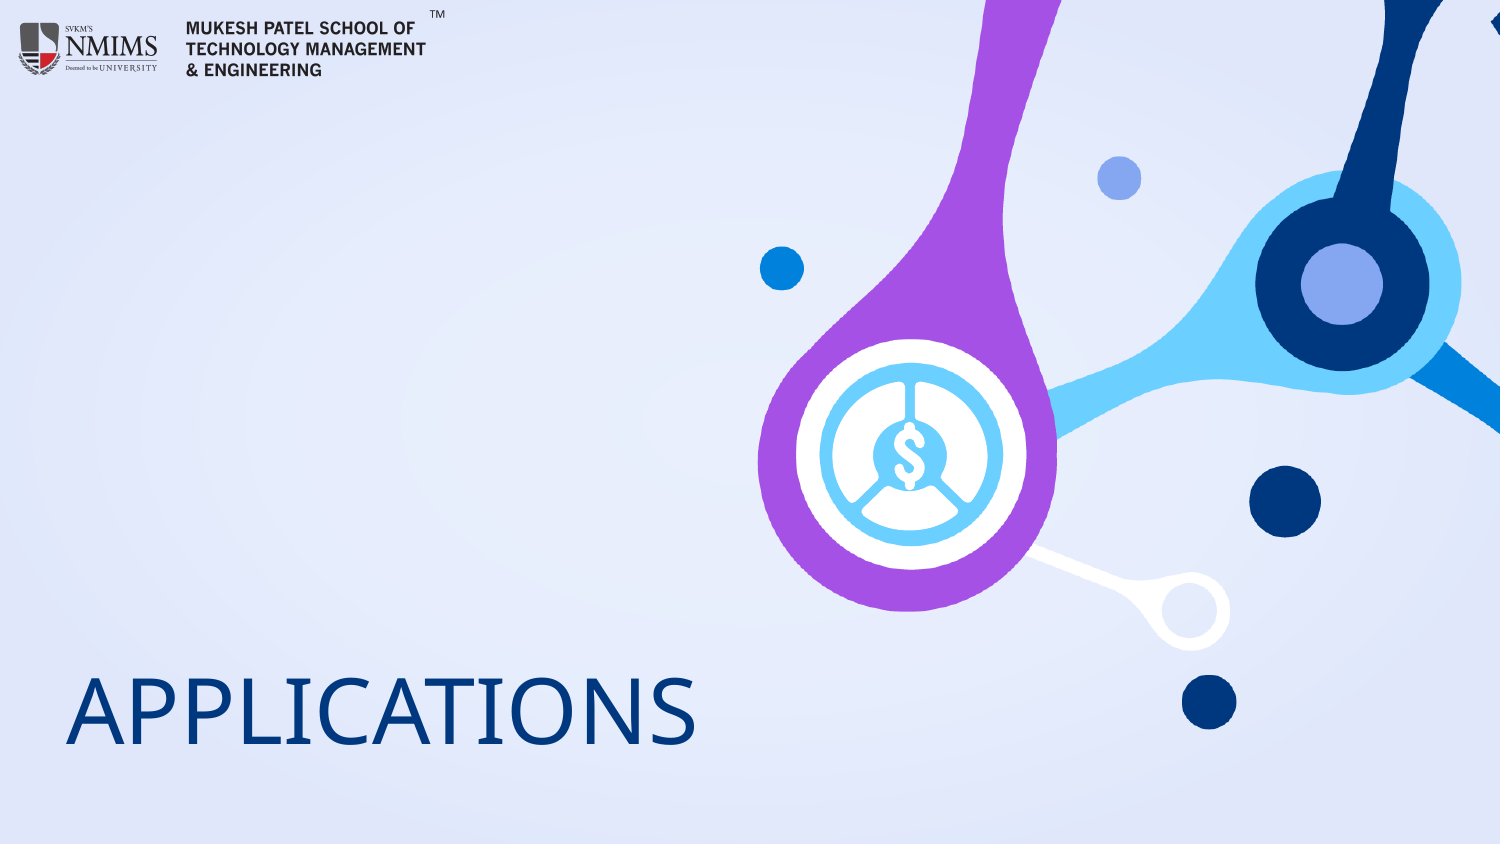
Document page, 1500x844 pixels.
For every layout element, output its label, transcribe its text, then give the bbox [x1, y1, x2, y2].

picture [0, 0, 1500, 844]
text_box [832, 381, 988, 531]
title APPLICATIONS [51, 593, 895, 779]
